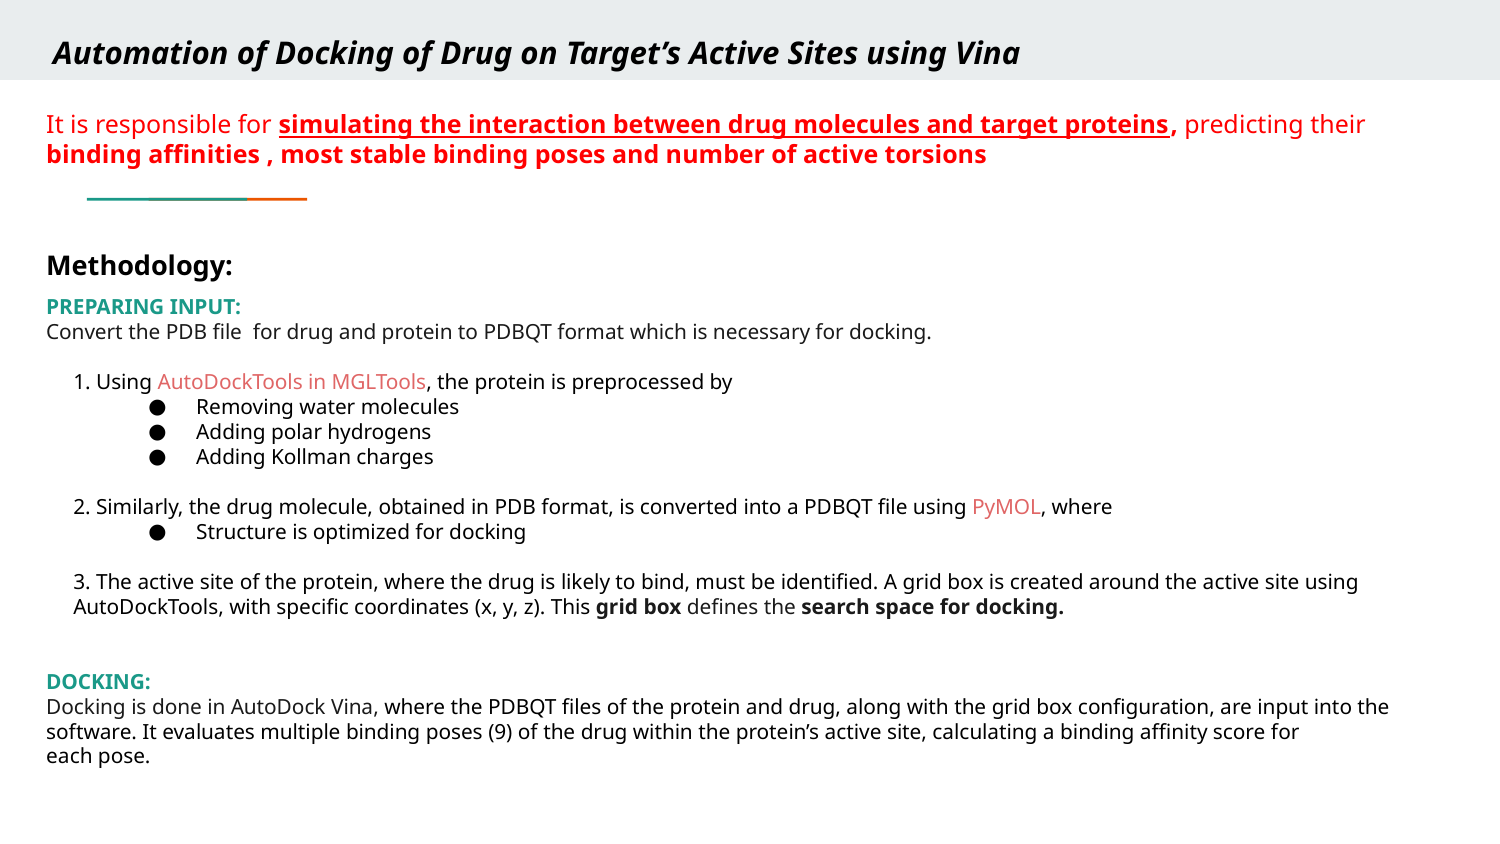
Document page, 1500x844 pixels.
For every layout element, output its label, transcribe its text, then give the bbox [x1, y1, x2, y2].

text_box Automation of Docking of Drug on Target’s Active Sites using Vina [38, 12, 1414, 83]
text_box It is responsible for simulating the interaction between drug molecules and target proteins, predicting their binding affinities , most stable binding poses and number of active torsions Methodology: PREPARING INPUT: Convert the PDB file for drug and protein to PDBQT format which is necessary for docking. 1. Using AutoDockTools in MGLTools, the protein is preprocessed by Removing water molecules Adding polar hydrogens Adding Kollman charges 2. Similarly, the drug molecule, obtained in PDB format, is converted into a PDBQT file using PyMOL, where Structure is optimized for docking 3. The active site of the protein, where the drug is likely to bind, must be identified. A grid box is created around the active site using AutoDockTools, with specific coordinates (x, y, z). This grid box defines the search space for docking. DOCKING: Docking is done in AutoDock Vina, where the PDBQT files of the protein and drug, along with the grid box configuration, are input into the software. It evaluates multiple binding poses (9) of the drug within the protein’s active site, calculating a binding affinity score for each pose. [31, 93, 1426, 812]
